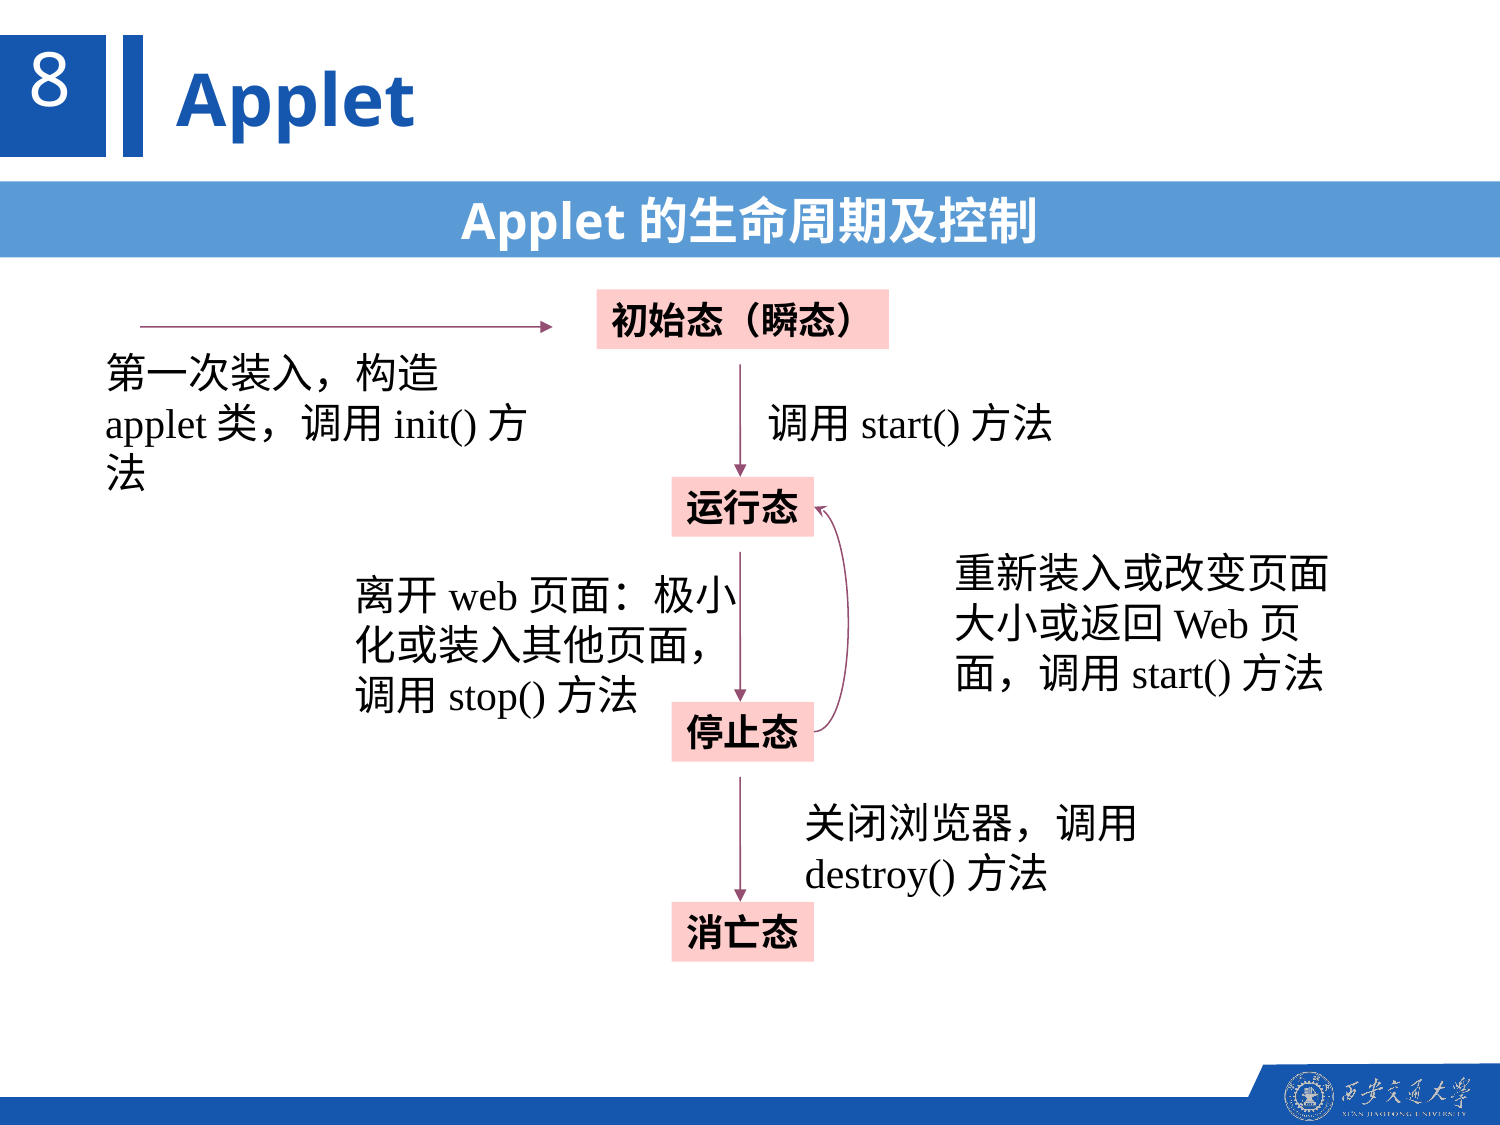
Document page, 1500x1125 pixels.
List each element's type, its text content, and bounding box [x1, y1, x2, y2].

text_box Applet的生命周期及控制 [0, 180, 1500, 259]
text_box Applet [162, 45, 1309, 149]
text_box 8 [14, 23, 87, 129]
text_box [90, 289, 1378, 977]
